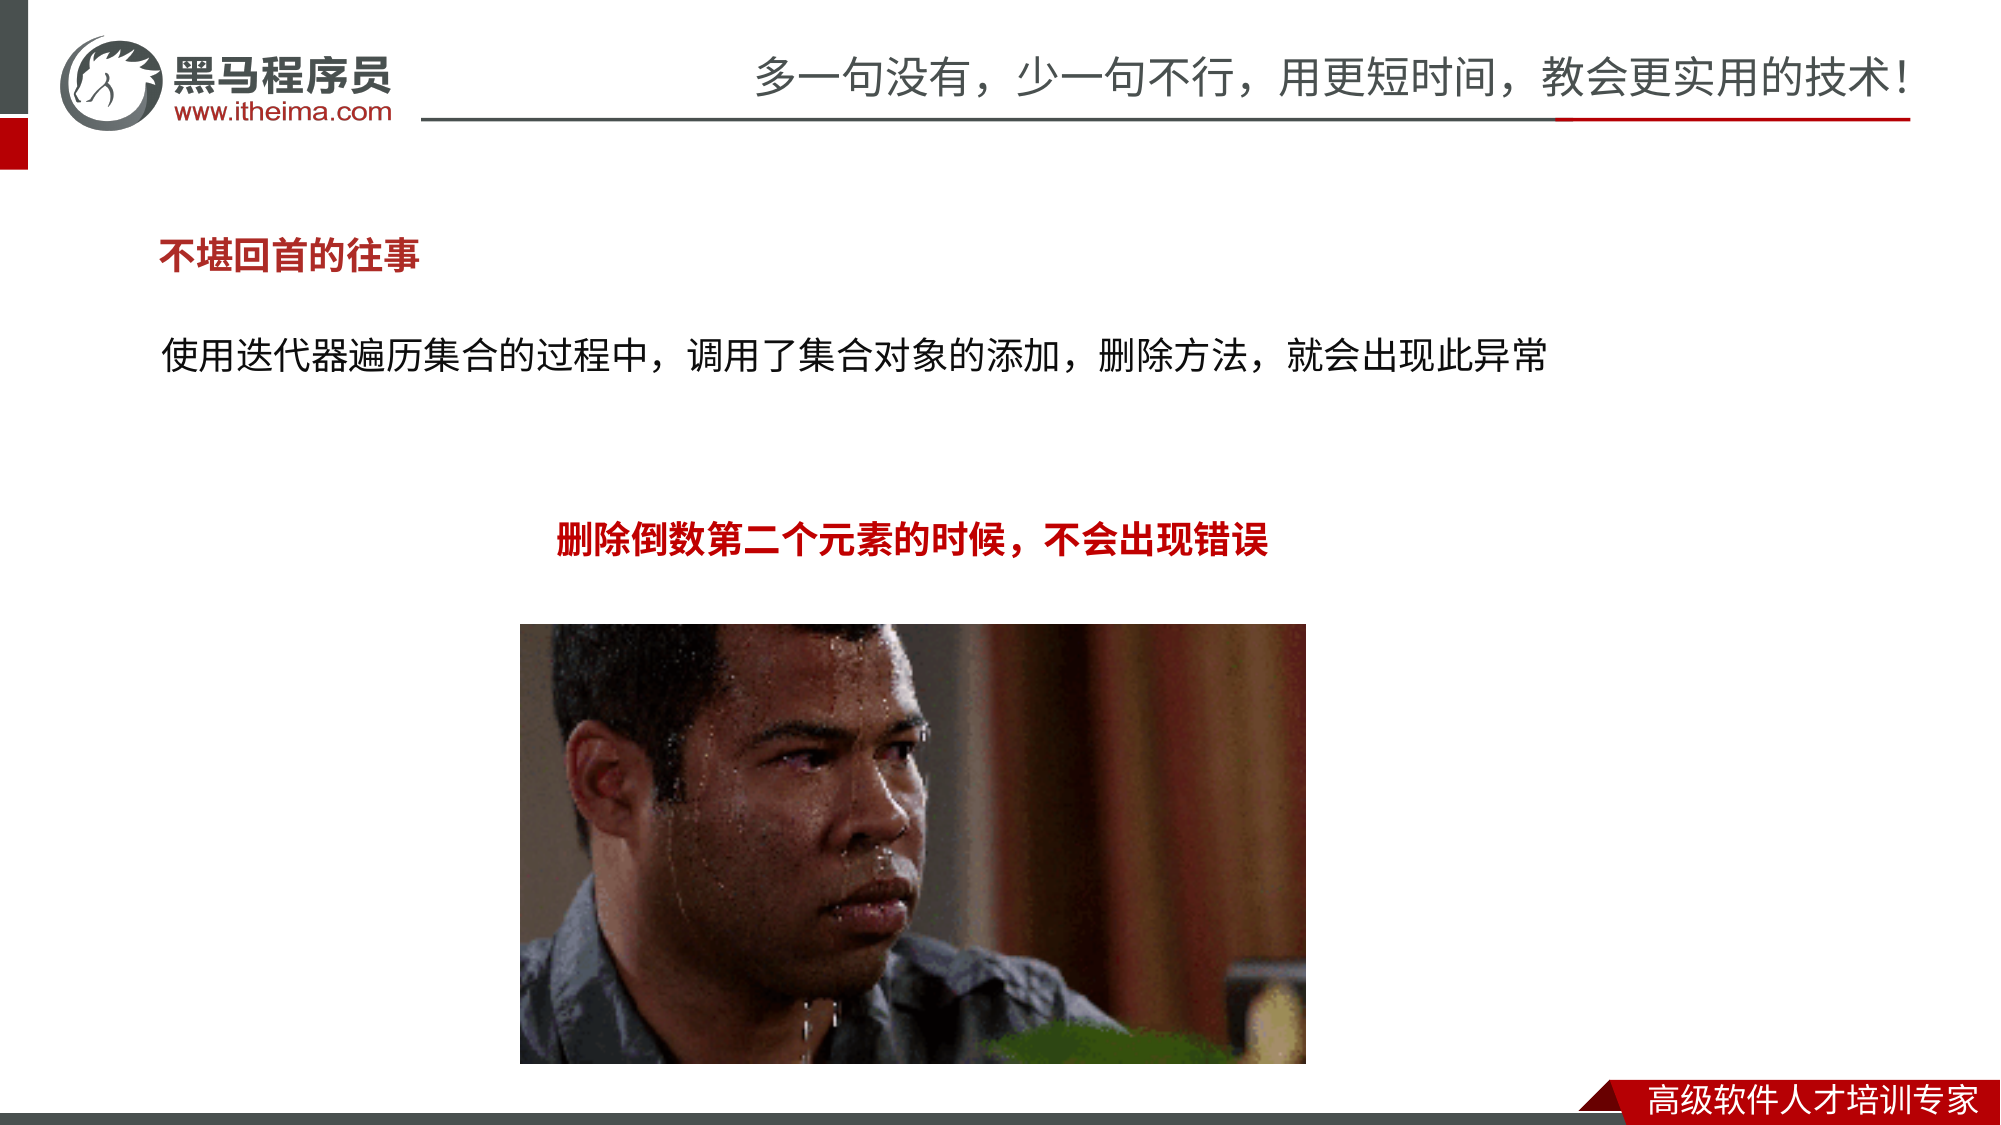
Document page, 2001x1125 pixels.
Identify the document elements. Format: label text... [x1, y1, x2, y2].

picture [520, 624, 1306, 1065]
picture [14, 0, 453, 179]
text_box 使用迭代器遍历集合的过程中，调用了集合对象的添加，删除方法，就会出现此异常 [146, 324, 1564, 385]
text_box 删除倒数第二个元素的时候，不会出现错误 [541, 485, 1284, 568]
text_box 不堪回首的往事 [143, 179, 913, 285]
